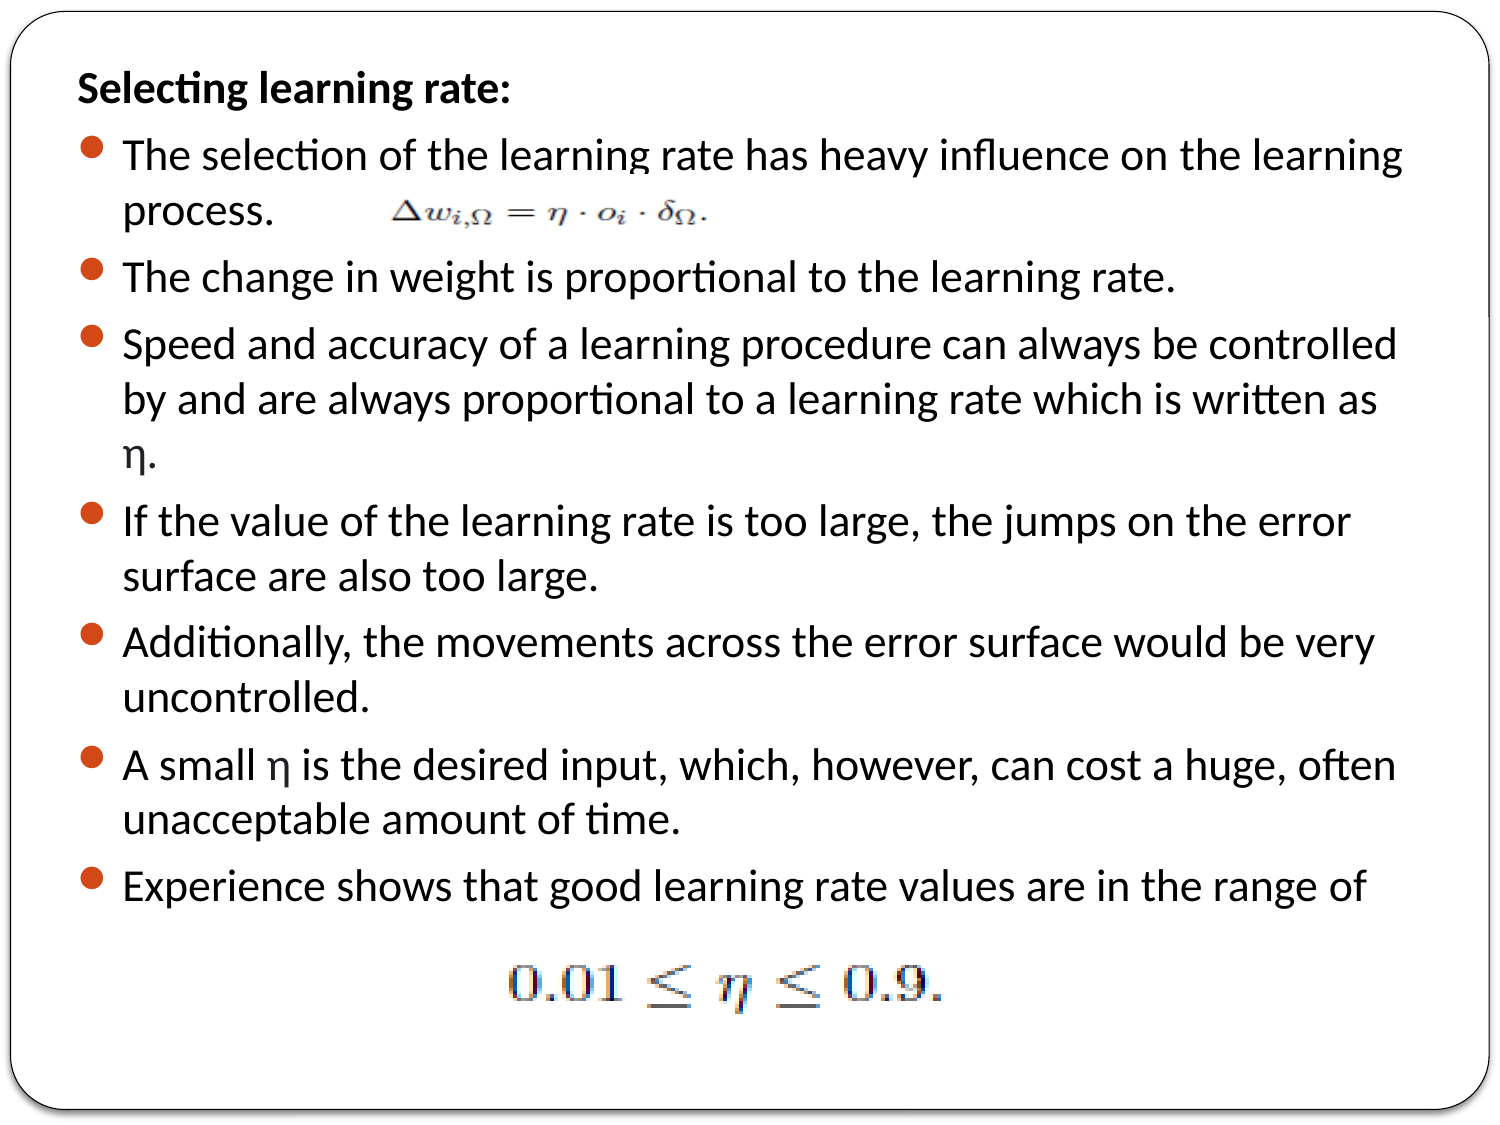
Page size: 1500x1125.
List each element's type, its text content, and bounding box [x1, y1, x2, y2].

picture [437, 912, 1063, 1035]
picture [349, 174, 776, 251]
list Selecting learning rate: The selection of the learning rate has heavy influence on the learning process. The change in weight is proportional to the learning rate. Speed and accuracy of a learning procedure can always be controlled by and are always proportional to a learning rate which is written as η. If the value of the learning rate is too large, the jumps on the error surface are also too large. Additionally, the movements across the error surface would be very uncontrolled. A small η is the desired input, which, however, can cost a huge, often unacceptable amount of time. Experience shows that good learning rate values are in the range of [62, 50, 1438, 1063]
